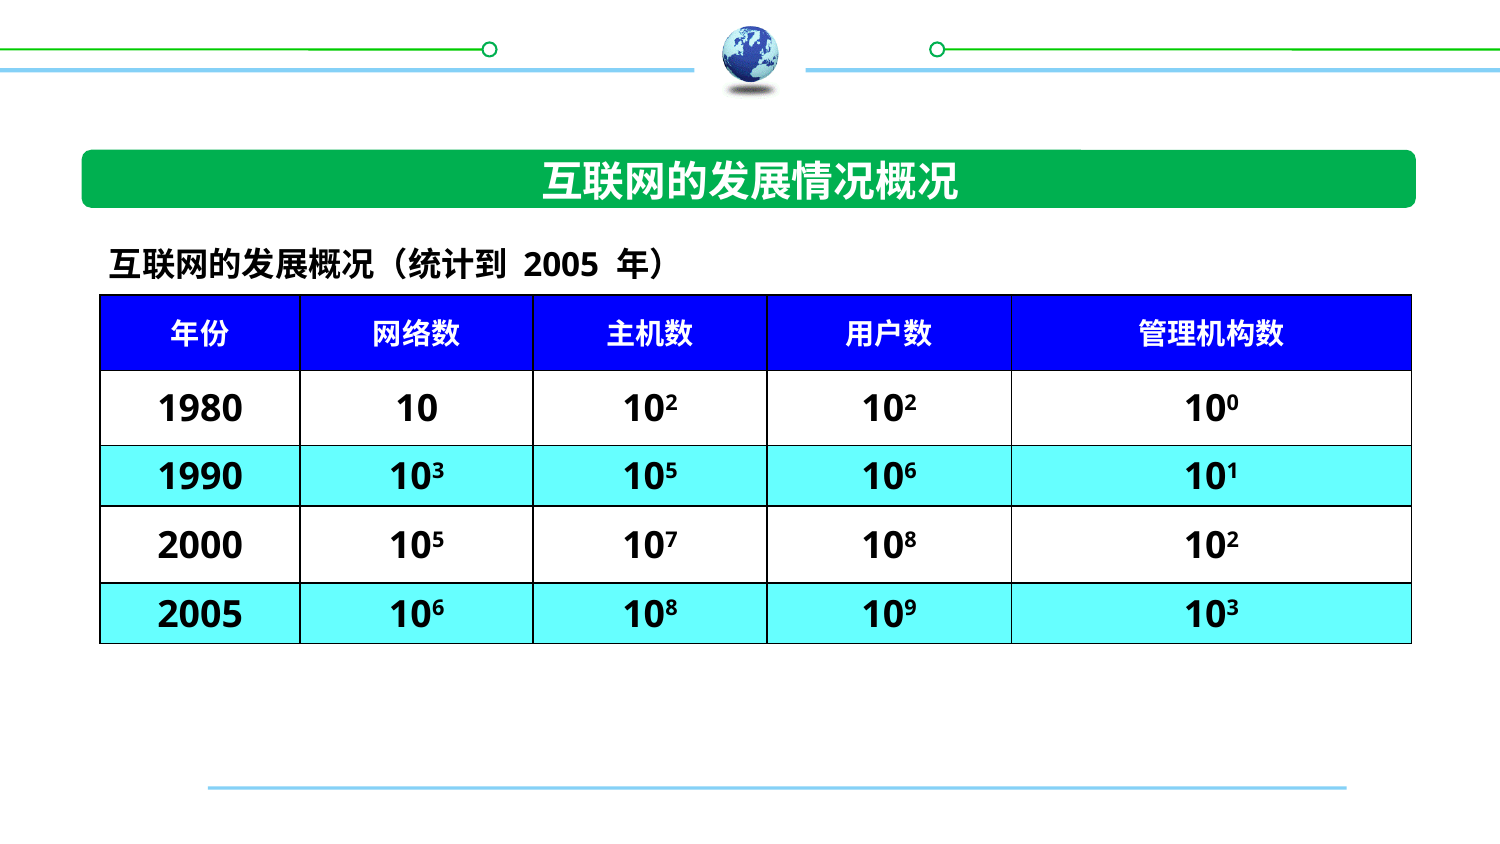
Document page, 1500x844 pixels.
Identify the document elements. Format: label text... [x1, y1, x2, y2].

picture [720, 24, 780, 100]
table_cell 1990 [101, 446, 299, 505]
text_box [81, 149, 526, 208]
table_header 用户数 [768, 296, 1011, 370]
table_cell 102 [1012, 507, 1411, 582]
text_box 互联网的发展概况（统计到 2005 年） [94, 235, 738, 290]
text_box [974, 149, 1416, 208]
table_cell 108 [768, 507, 1011, 582]
table_header 主机数 [534, 296, 766, 370]
table_cell 103 [1012, 584, 1411, 643]
table_cell 106 [768, 446, 1011, 505]
table_cell 100 [1012, 371, 1411, 445]
table_cell 103 [301, 446, 532, 505]
table_cell 2000 [101, 507, 299, 582]
table_cell 2005 [101, 584, 299, 643]
table_cell 108 [534, 584, 766, 643]
table_cell 105 [534, 446, 766, 505]
table_cell 106 [301, 584, 532, 643]
table_header 管理机构数 [1012, 296, 1411, 370]
table_cell 102 [768, 371, 1011, 445]
table_cell 105 [301, 507, 532, 582]
table_cell 102 [534, 371, 766, 445]
table_header 年份 [101, 296, 299, 370]
table_cell 109 [768, 584, 1011, 643]
text_box 互联网的发展情况概况 [526, 147, 974, 213]
table_cell 1980 [101, 371, 299, 445]
table_header 网络数 [301, 296, 532, 370]
table_cell 10 [301, 371, 532, 445]
table_cell 101 [1012, 446, 1411, 505]
table_cell 107 [534, 507, 766, 582]
